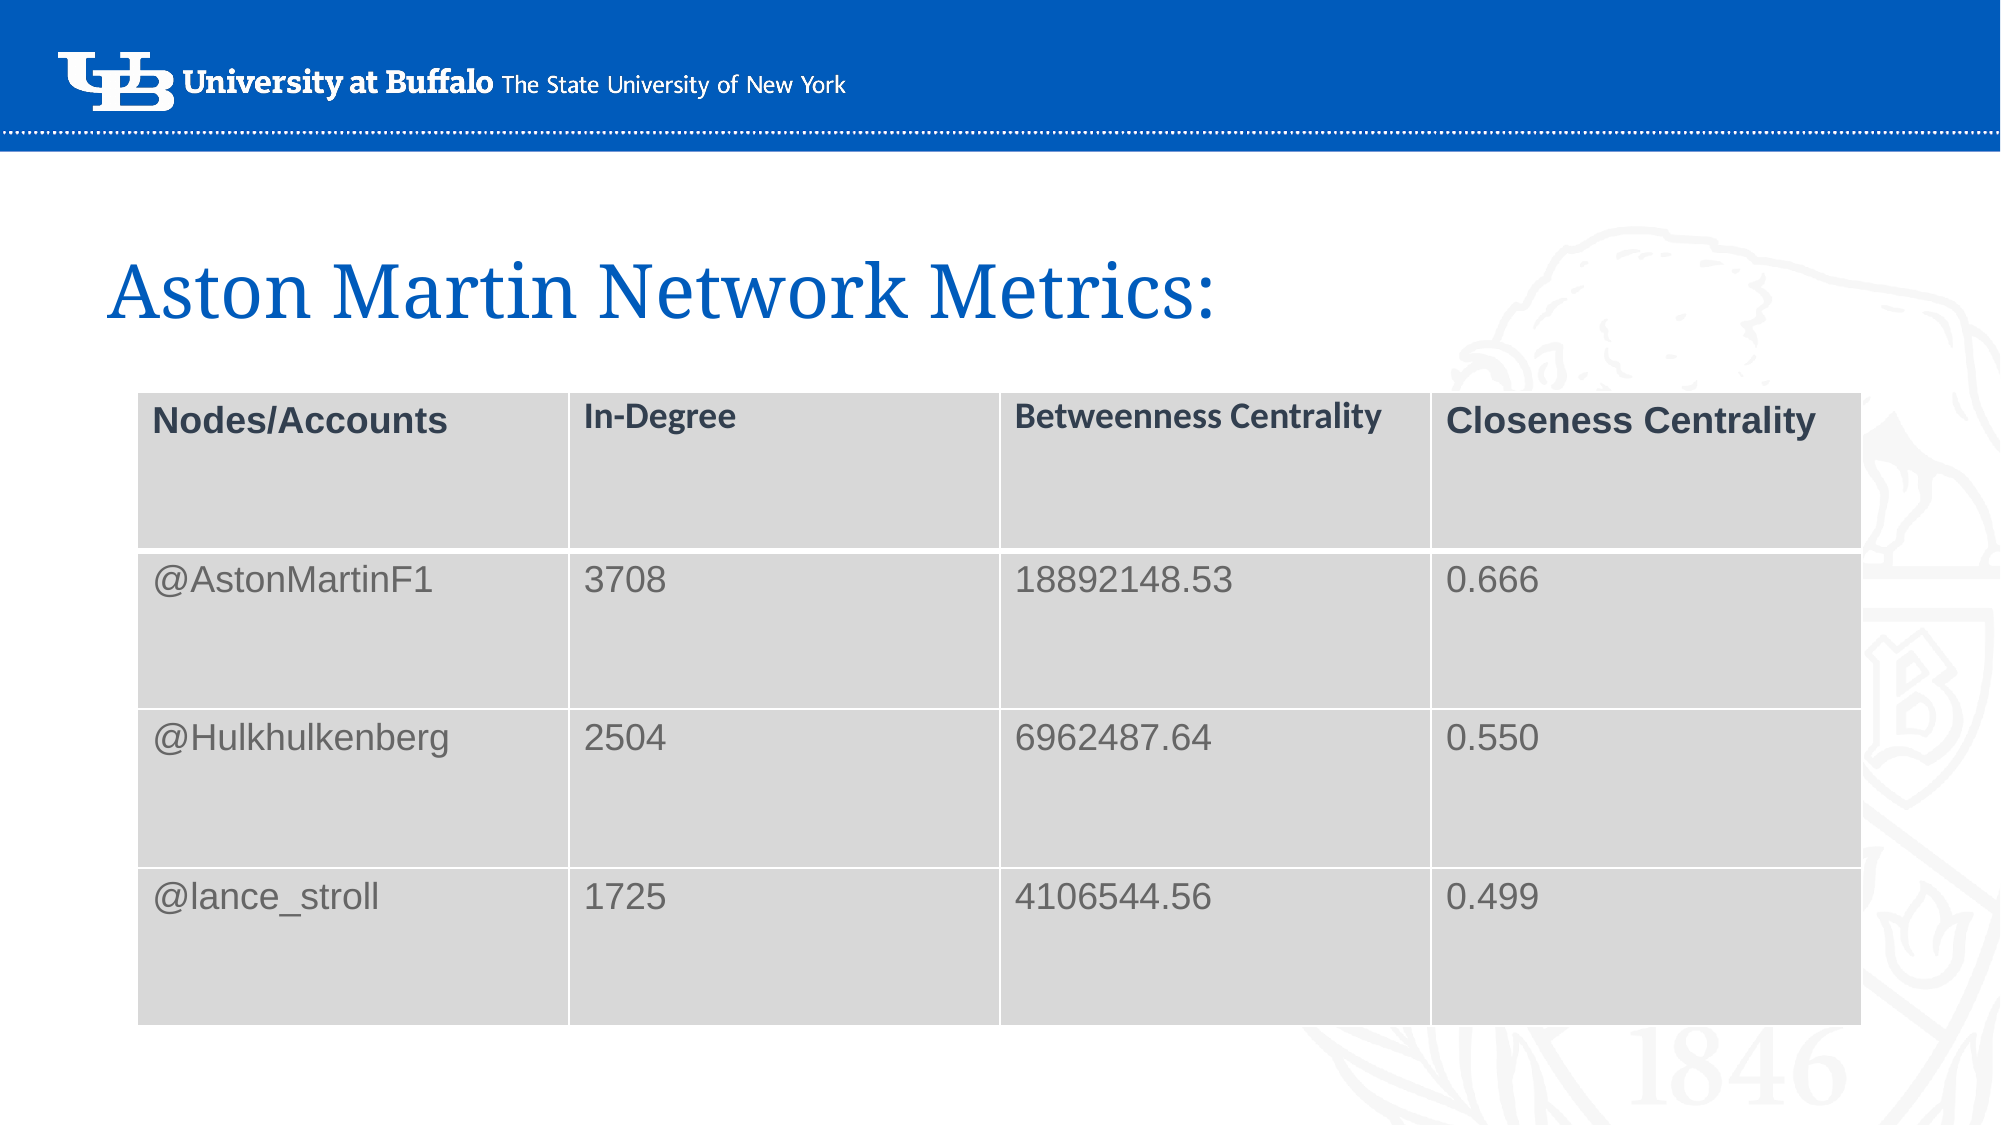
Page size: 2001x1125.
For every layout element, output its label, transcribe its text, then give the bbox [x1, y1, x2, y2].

table_cell 3708 [570, 554, 999, 708]
table_cell @Hulkhulkenberg [138, 710, 568, 867]
table_header Closeness Centrality [1432, 393, 1861, 548]
table_cell 1725 [570, 869, 999, 1025]
table_cell 0.499 [1432, 869, 1861, 1025]
table_cell 2504 [570, 710, 999, 867]
table_header Nodes/Accounts [138, 393, 568, 548]
table_cell @AstonMartinF1 [138, 554, 568, 708]
table_header Betweenness Centrality [1001, 393, 1430, 548]
table_cell 6962487.64 [1001, 710, 1430, 867]
table_cell @lance_stroll [138, 869, 568, 1025]
table_header In-Degree [570, 393, 999, 548]
table_cell 0.666 [1432, 554, 1861, 708]
table_cell 18892148.53 [1001, 554, 1430, 708]
table_cell 4106544.56 [1001, 869, 1430, 1025]
title Aston Martin Network Metrics: [93, 246, 1234, 343]
table_cell 0.550 [1432, 710, 1861, 867]
picture [0, 0, 2001, 1125]
